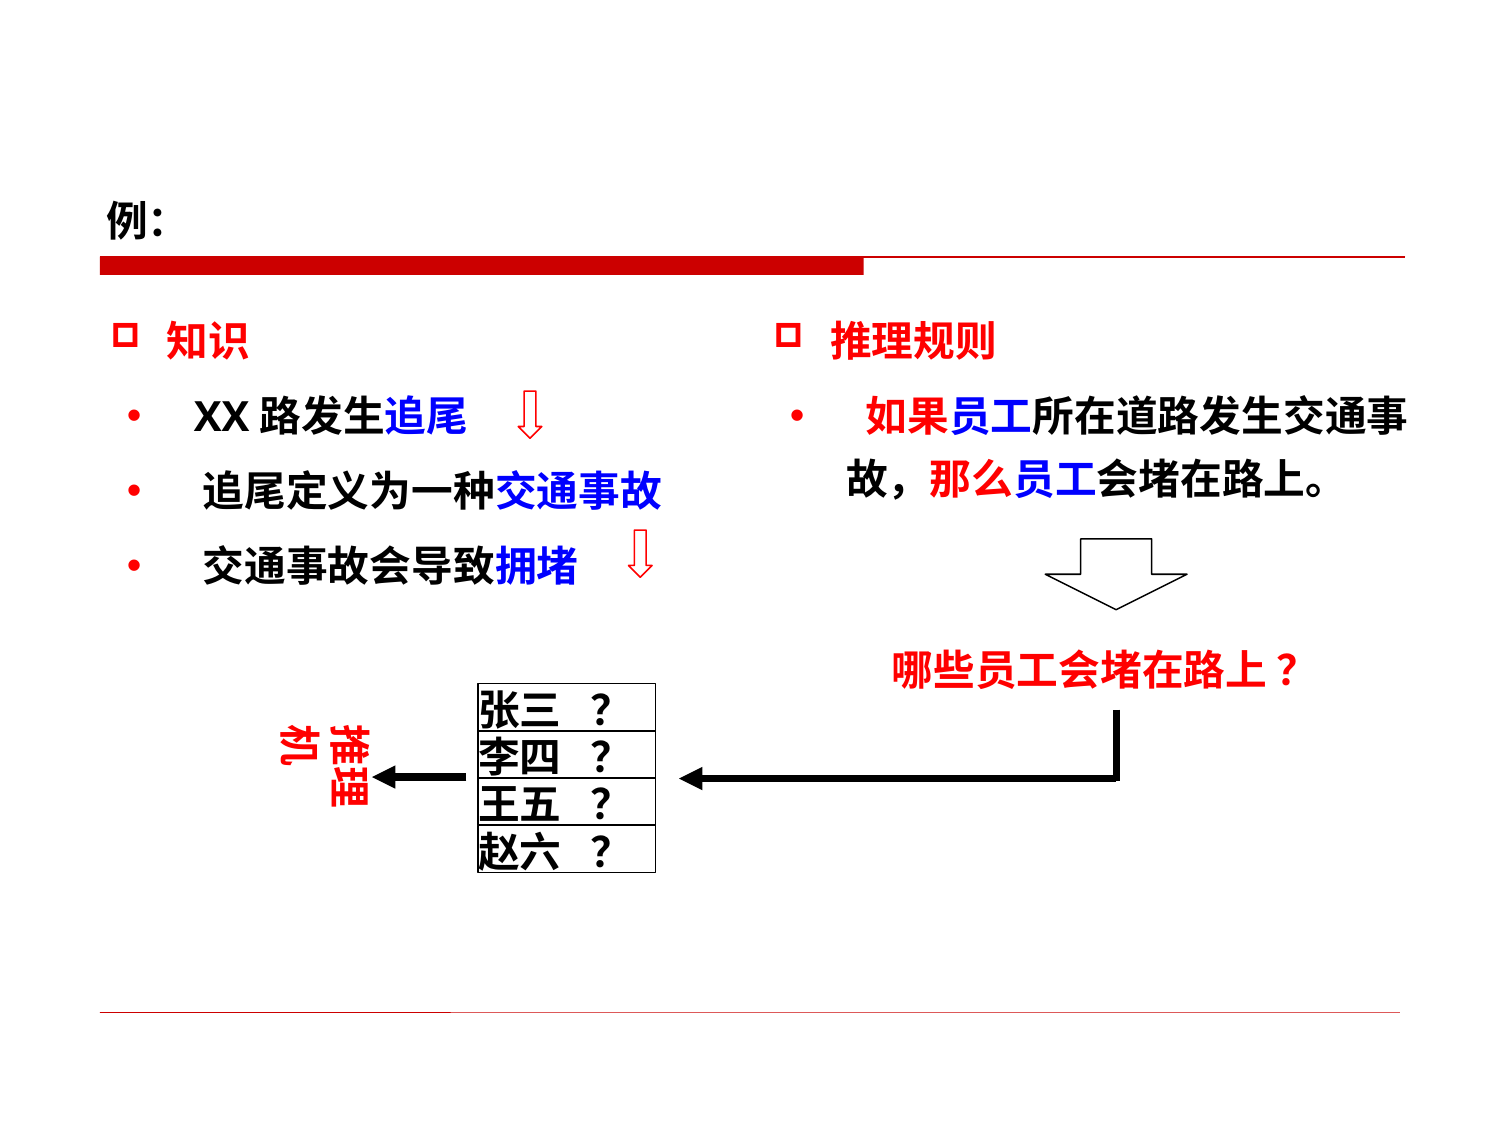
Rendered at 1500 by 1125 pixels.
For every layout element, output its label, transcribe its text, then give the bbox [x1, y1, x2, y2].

text_box 例： [106, 190, 189, 245]
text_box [518, 391, 653, 578]
text_box 知识 XX路发生追尾 追尾定义为一种交通事故 交通事故会导致拥堵 [110, 302, 691, 591]
text_box 推理规则 如果员工所在道路发生交通事故，那么员工会堵在路上。 [773, 302, 1412, 503]
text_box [302, 709, 467, 861]
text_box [478, 538, 1341, 873]
